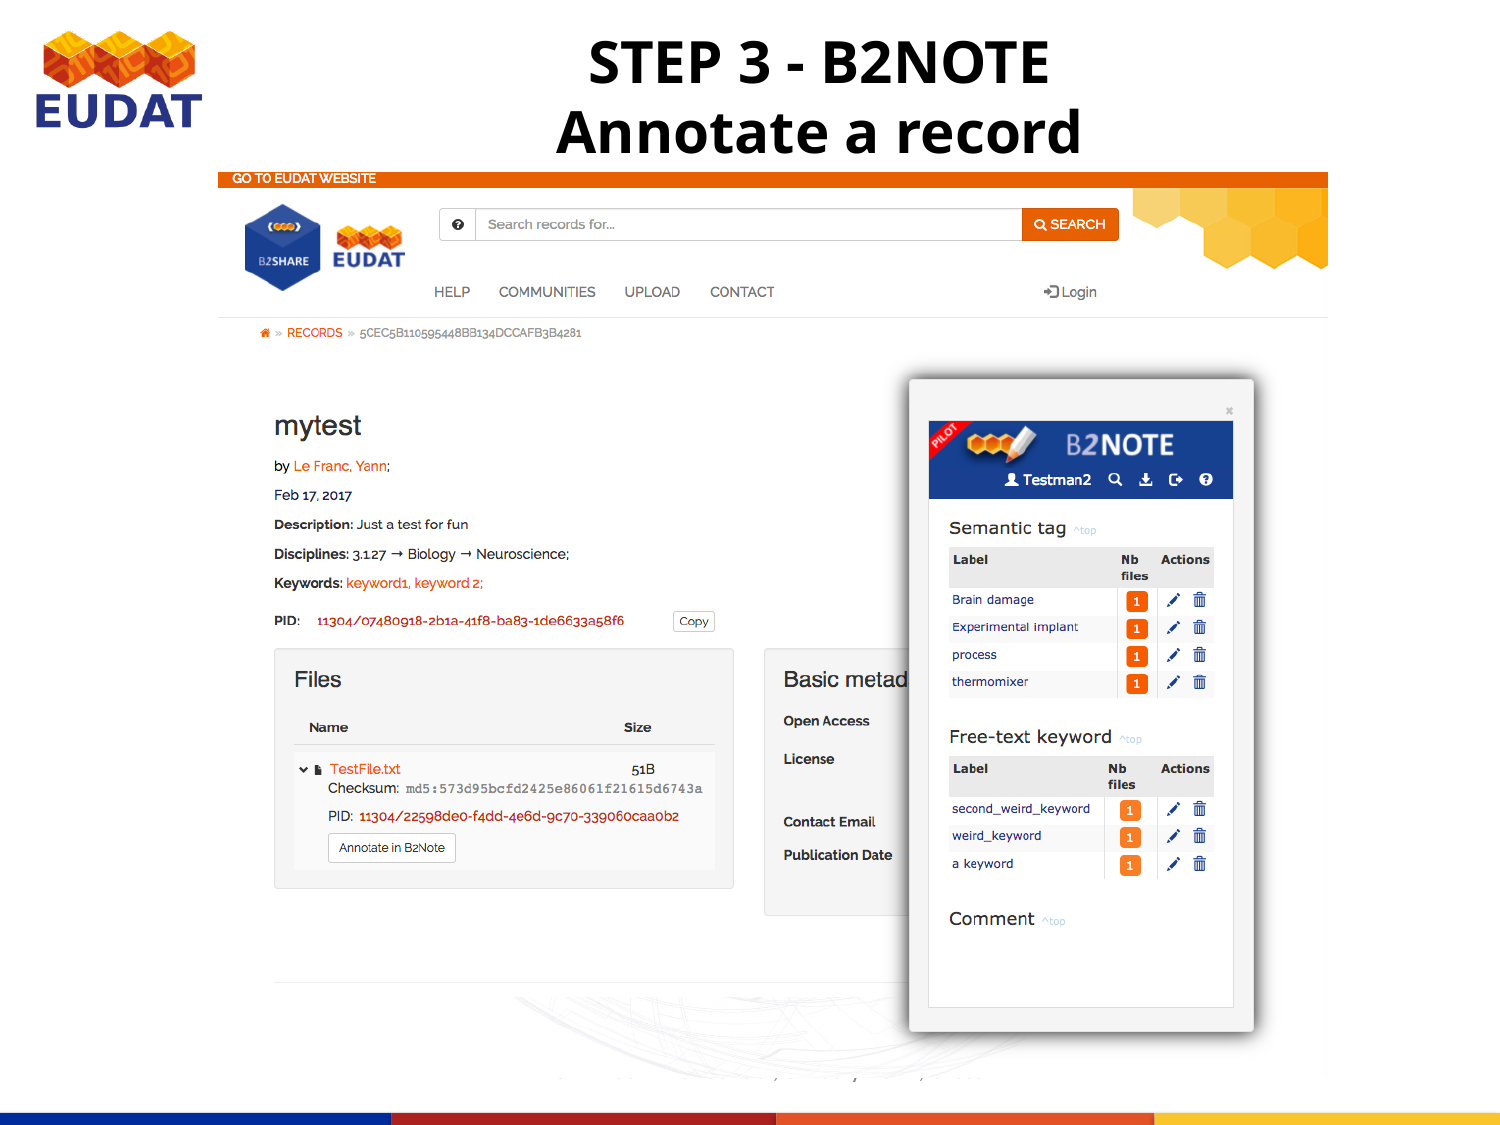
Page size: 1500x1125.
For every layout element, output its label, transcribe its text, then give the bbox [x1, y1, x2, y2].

picture [8, 0, 210, 161]
picture [218, 172, 1328, 1078]
text_box STEP 3 - B2NOTE Annotate a record [213, 18, 1427, 161]
